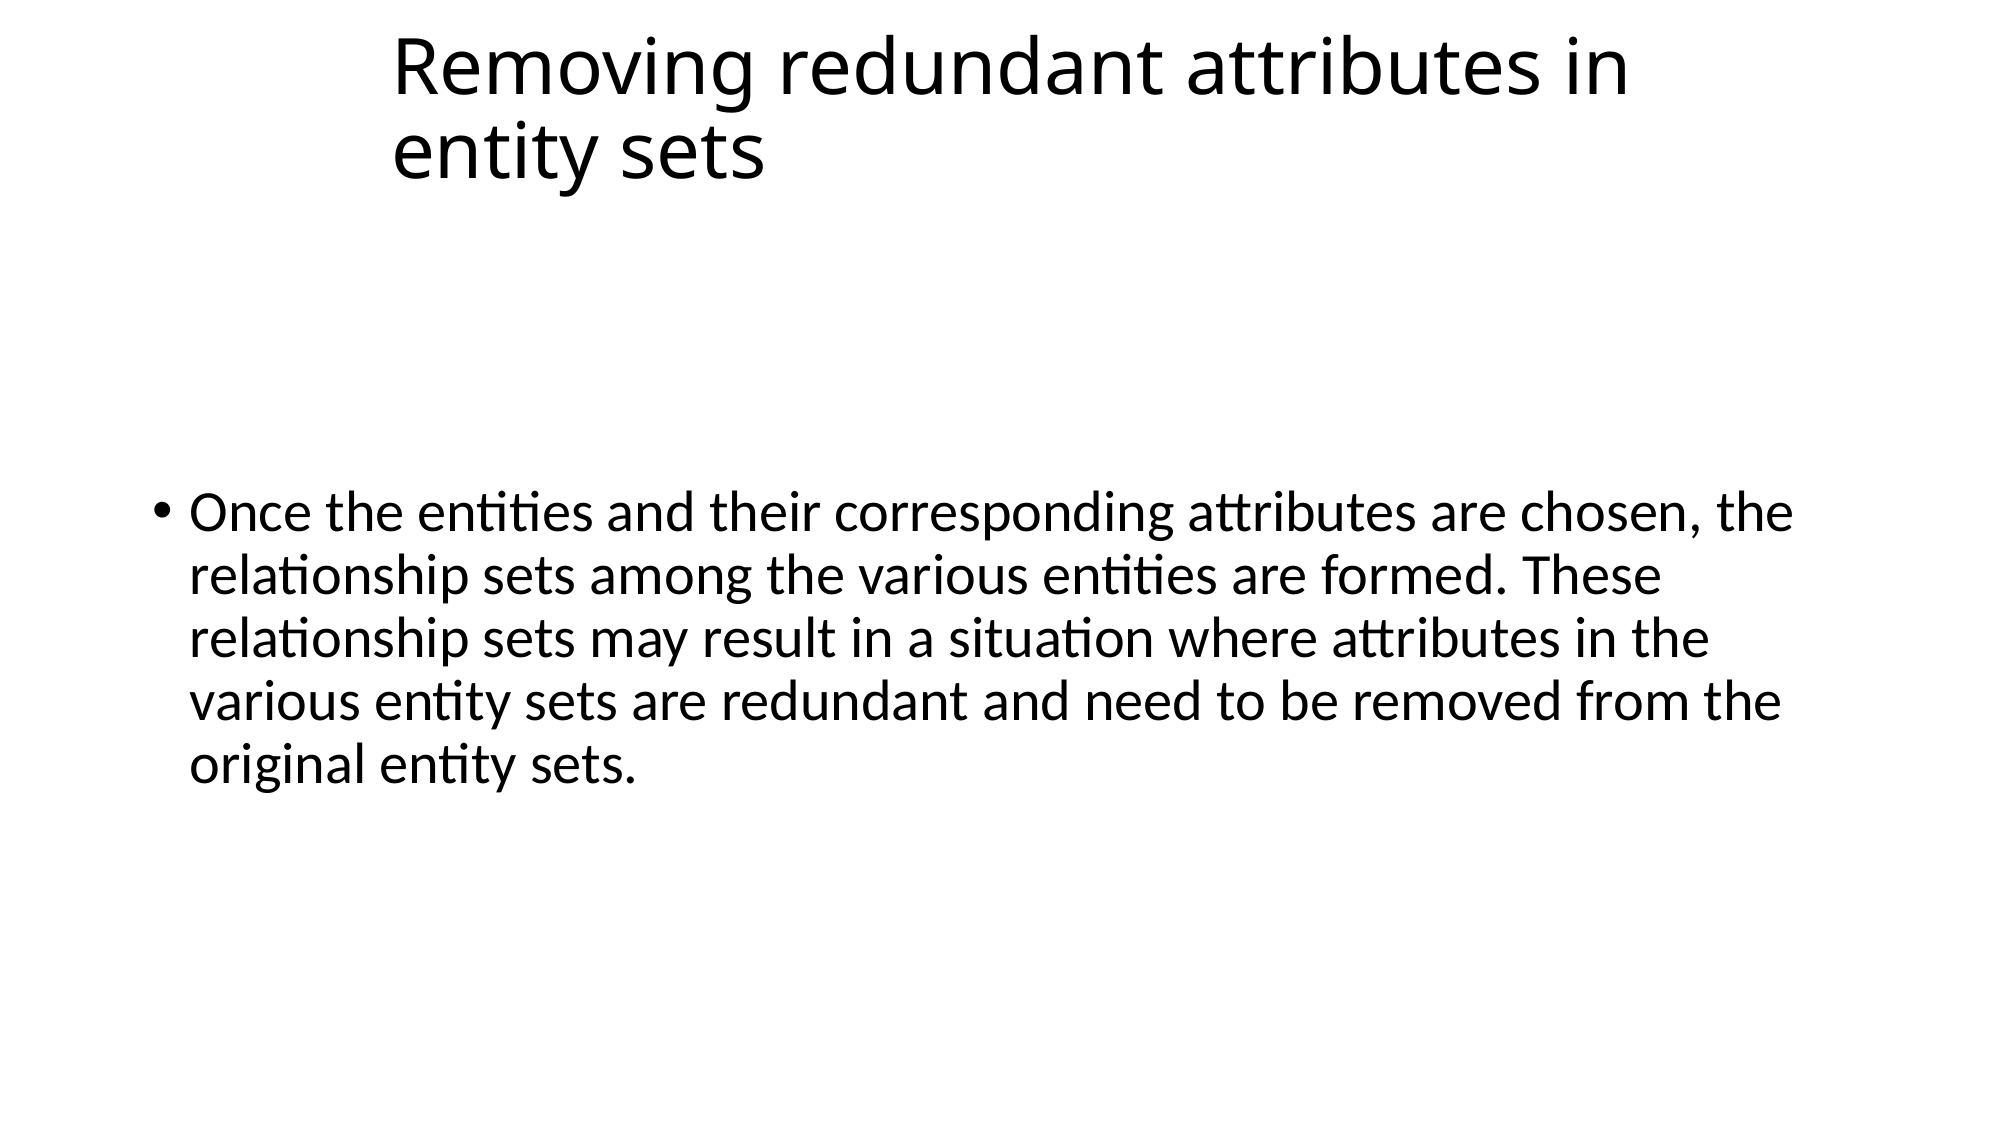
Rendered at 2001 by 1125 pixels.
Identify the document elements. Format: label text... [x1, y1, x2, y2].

list Once the entities and their corresponding attributes are chosen, the relationship sets among the various entities are formed. These relationship sets may result in a situation where attributes in the various entity sets are redundant and need to be removed from the original entity sets. [137, 299, 1863, 1014]
title Removing redundant attributes in entity sets [376, 19, 1702, 204]
